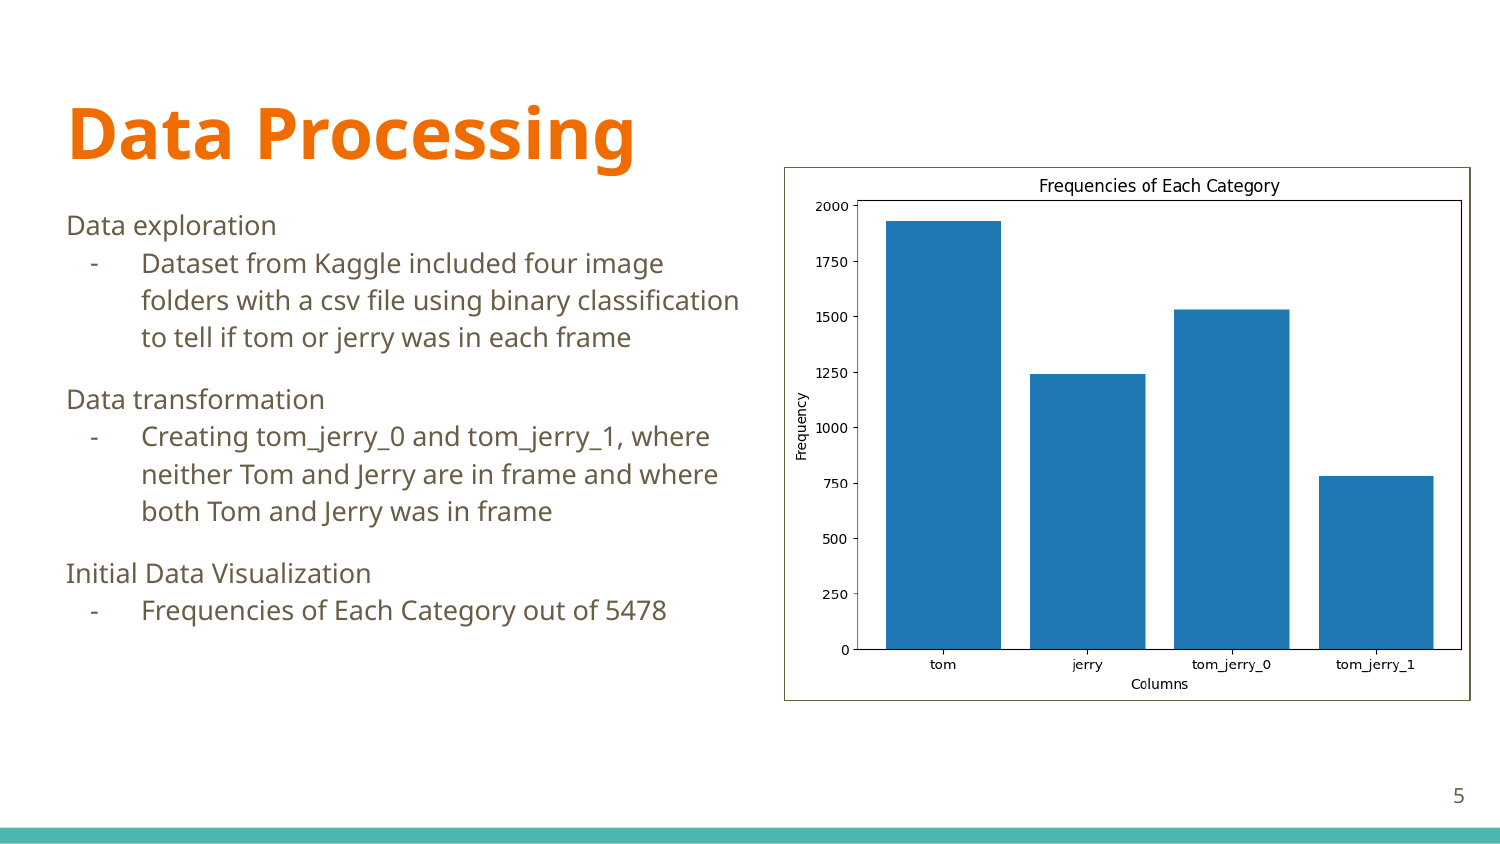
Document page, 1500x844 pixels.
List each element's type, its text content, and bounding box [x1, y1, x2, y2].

slide_number ‹#› [1389, 764, 1480, 830]
list Data exploration Dataset from Kaggle included four image folders with a csv file using binary classification to tell if tom or jerry was in each frame Data transformation Creating tom_jerry_0 and tom_jerry_1, where neither Tom and Jerry are in frame and where both Tom and Jerry was in frame Initial Data Visualization Frequencies of Each Category out of 5478 [51, 189, 758, 750]
picture [784, 167, 1470, 701]
title Data Processing [51, 72, 1449, 189]
